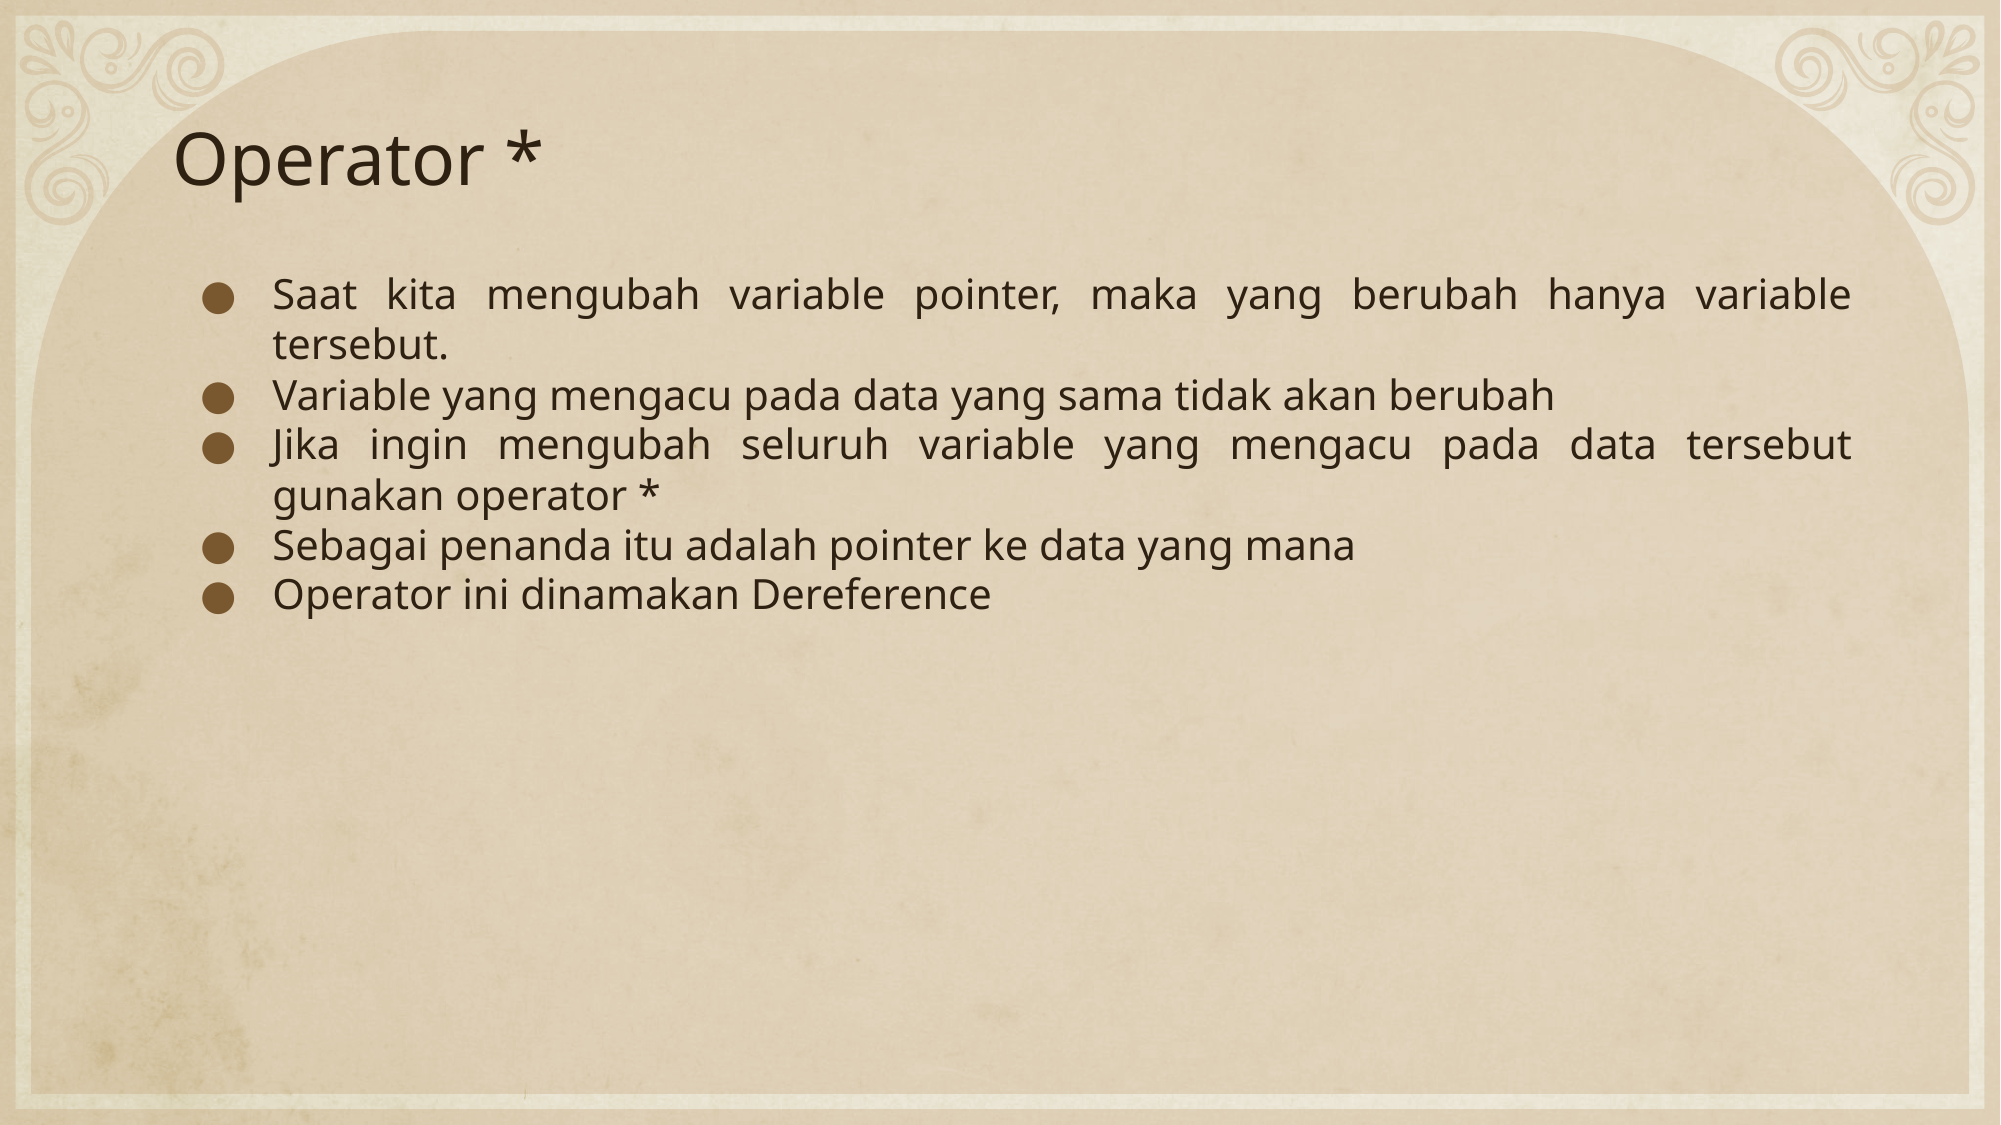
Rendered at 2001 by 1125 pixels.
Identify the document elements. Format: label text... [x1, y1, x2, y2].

picture [16, 16, 1984, 1109]
list Saat kita mengubah variable pointer, maka yang berubah hanya variable tersebut. Variable yang mengacu pada data yang sama tidak akan berubah Jika ingin mengubah seluruh variable yang mengacu pada data tersebut gunakan operator * Sebagai penanda itu adalah pointer ke data yang mana Operator ini dinamakan Dereference [157, 253, 1868, 665]
title Operator * [157, 97, 1843, 223]
